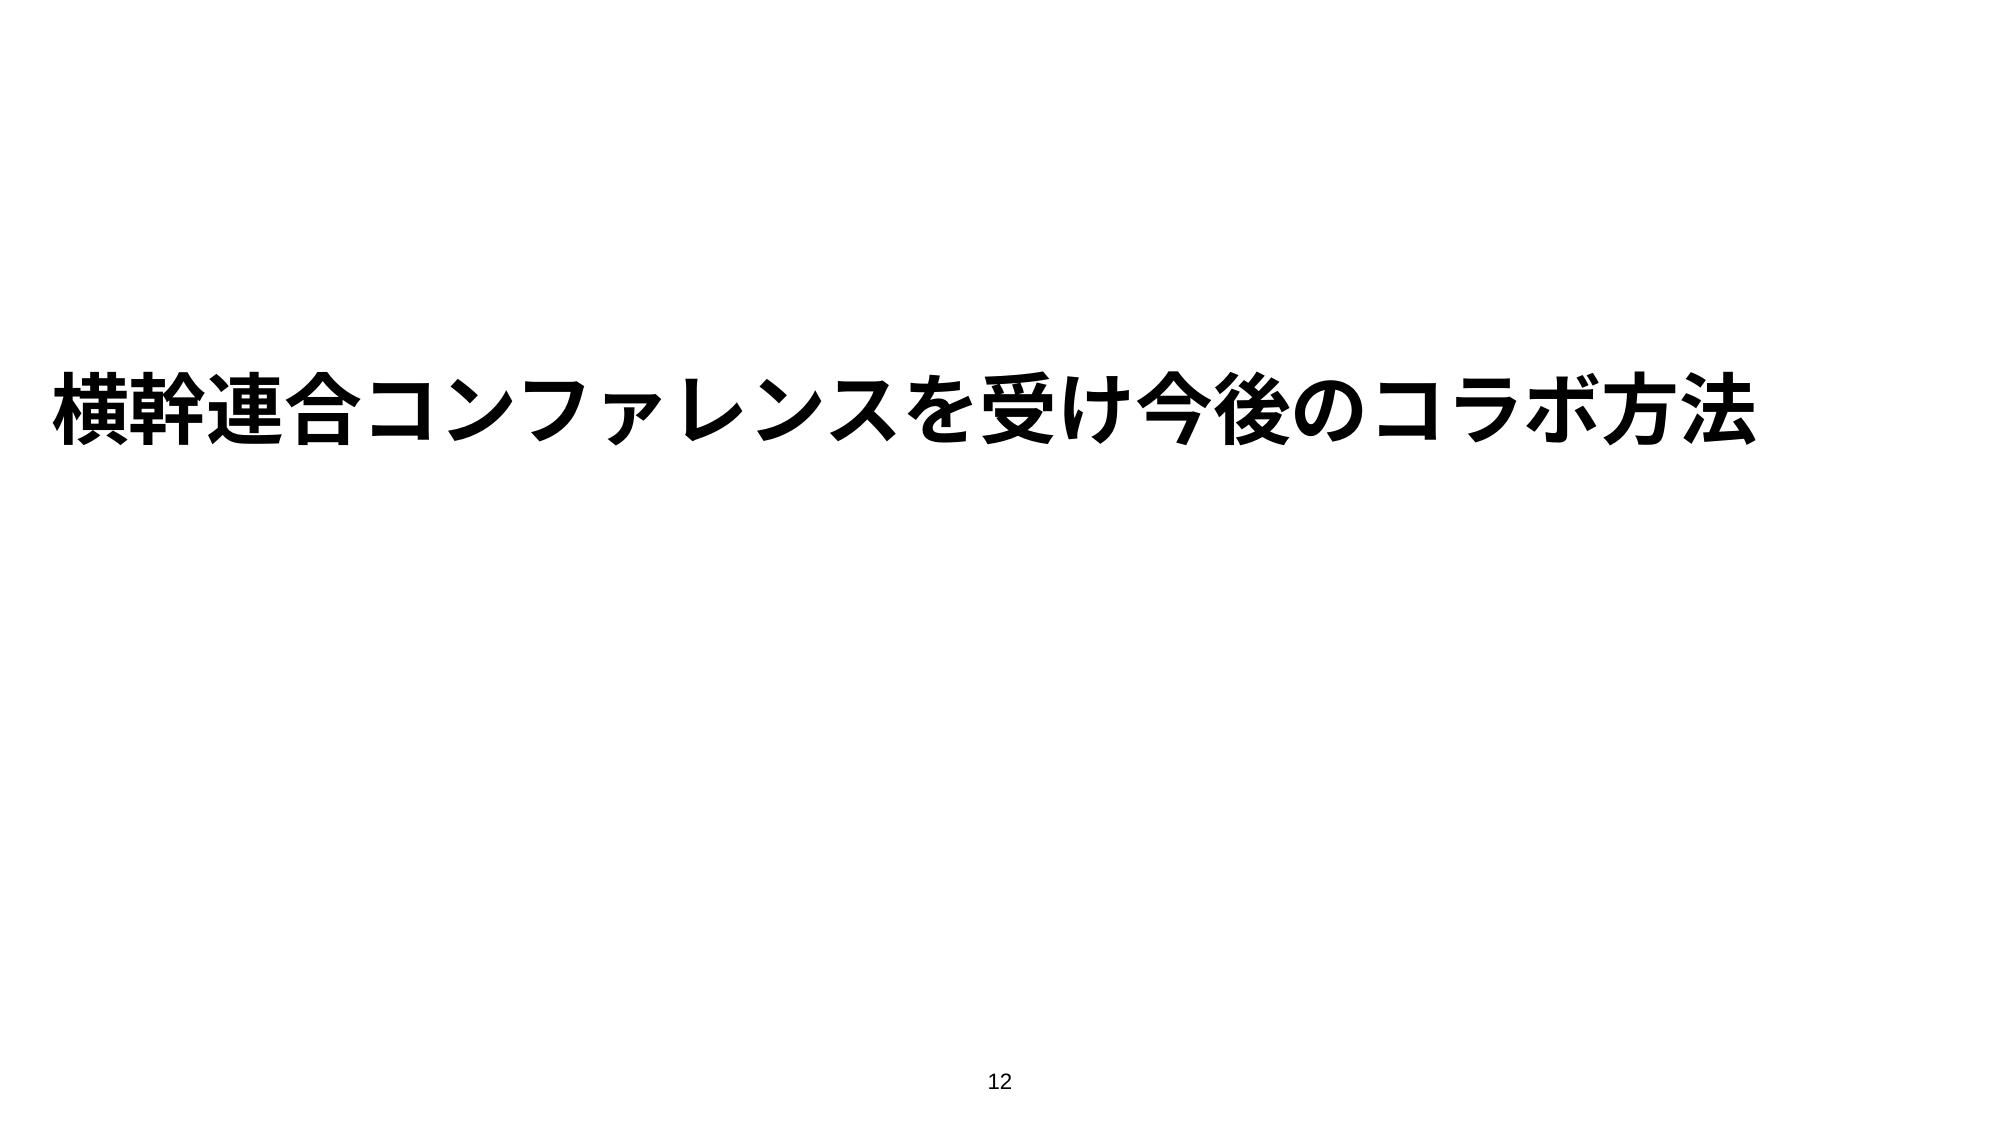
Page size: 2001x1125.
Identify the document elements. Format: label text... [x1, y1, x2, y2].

text_box 横幹連合コンファレンスを受け今後のコラボ方法 [51, 244, 1863, 559]
slide_number 12 [940, 1066, 1059, 1094]
